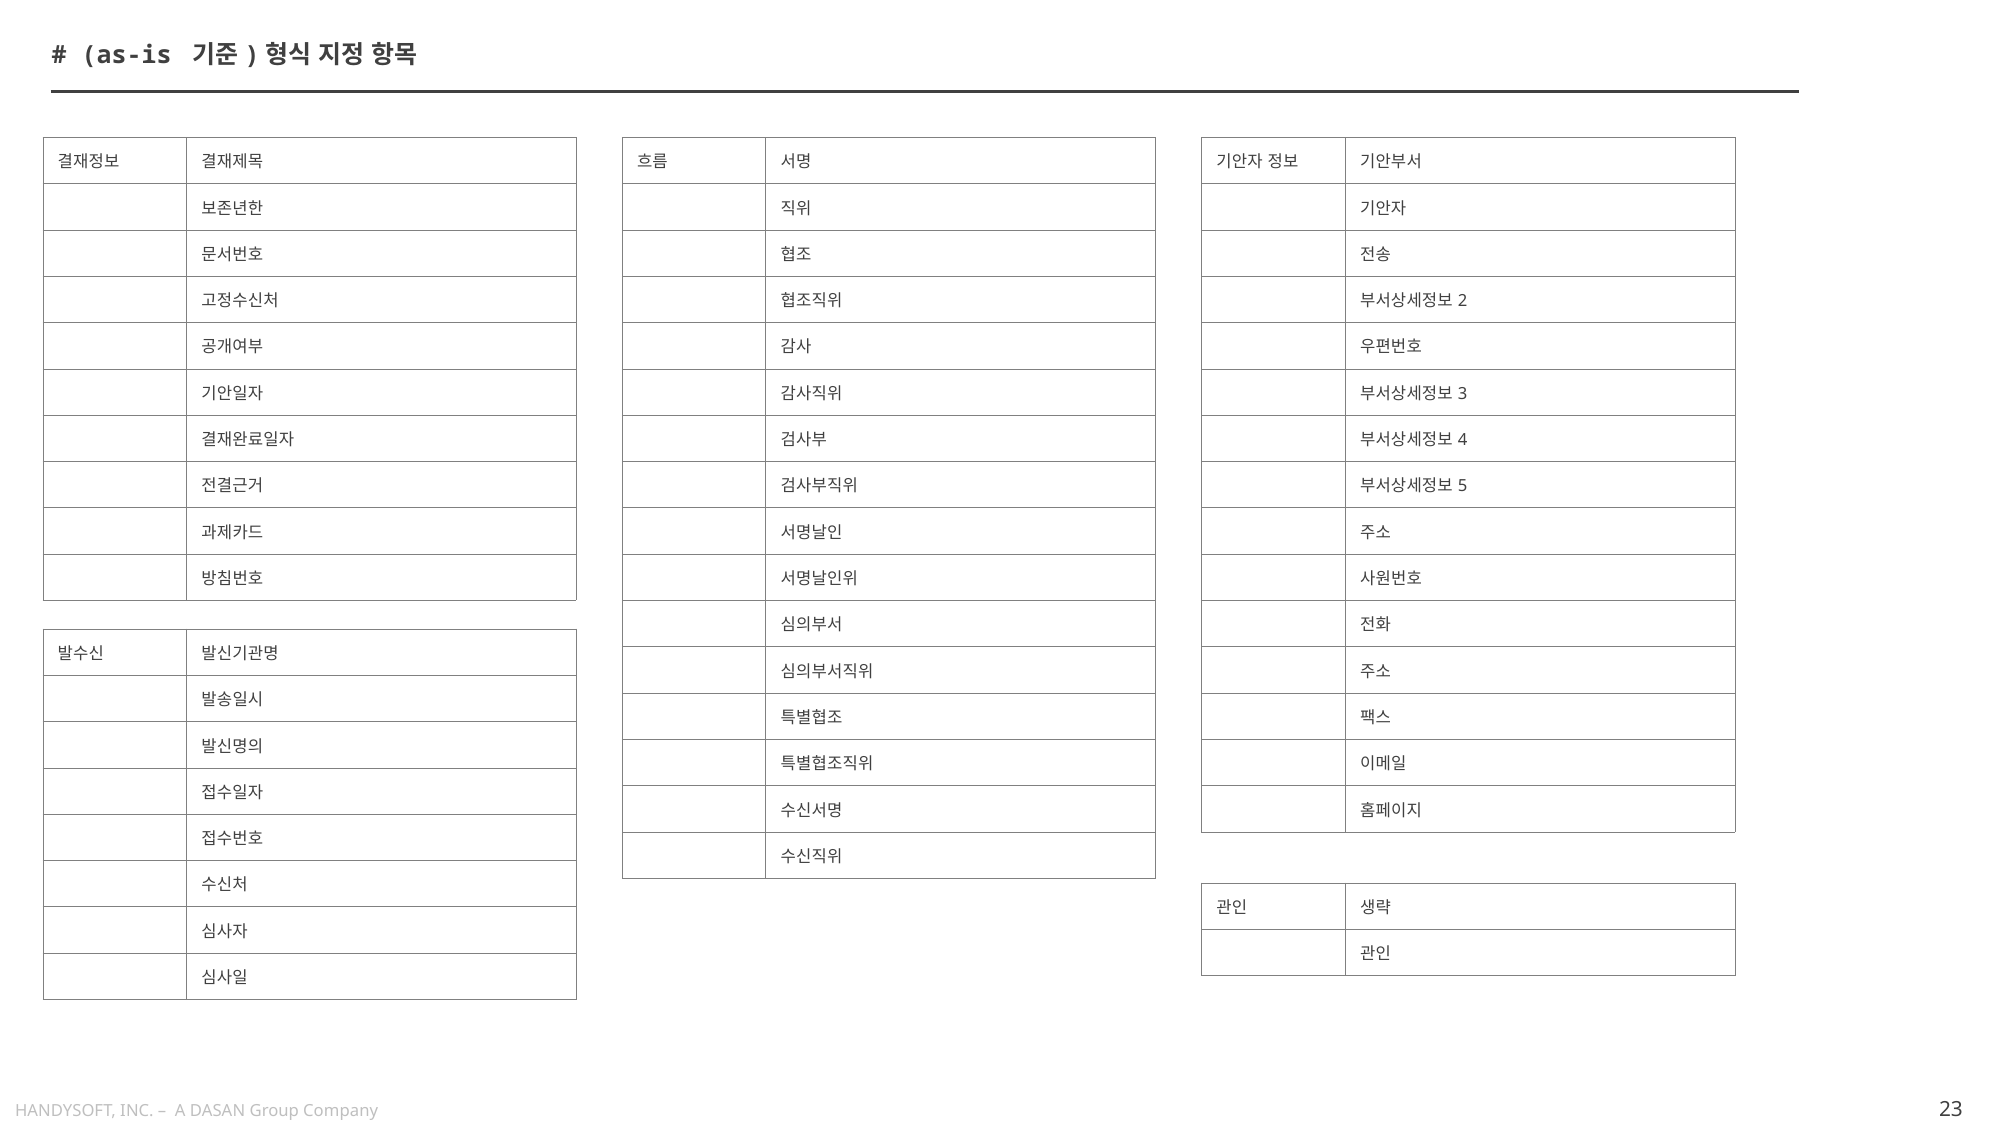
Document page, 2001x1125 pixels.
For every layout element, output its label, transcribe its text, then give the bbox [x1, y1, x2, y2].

table_cell 서명날인위 [766, 555, 1155, 600]
table_header 흐름 [623, 138, 765, 183]
table_header 발수신 [44, 630, 186, 675]
table_cell 검사부직위 [766, 462, 1155, 507]
table_cell [623, 786, 765, 832]
table_cell 수신처 [187, 861, 576, 906]
table_cell 특별협조직위 [766, 740, 1155, 785]
table_cell 공개여부 [187, 323, 576, 369]
table_cell [623, 555, 765, 600]
table_cell 협조 [766, 231, 1155, 276]
table_header 관인 [1202, 884, 1345, 929]
table_cell [1202, 786, 1345, 832]
table_cell [623, 184, 765, 230]
table_cell [44, 231, 186, 276]
table_cell [1202, 462, 1345, 507]
table_cell [1202, 740, 1345, 785]
table_cell [623, 833, 765, 878]
table_cell [623, 694, 765, 739]
table_cell 부서상세정보2 [1346, 277, 1735, 322]
table_cell 방침번호 [187, 555, 576, 600]
table_header 기안부서 [1346, 138, 1735, 183]
table_cell [1202, 184, 1345, 230]
table_header 기안자 정보 [1202, 138, 1345, 183]
table_cell [623, 740, 765, 785]
table_cell 접수번호 [187, 815, 576, 860]
table_cell 심의부서 [766, 601, 1155, 646]
table_cell 전결근거 [187, 462, 576, 507]
table_cell 심사자 [187, 907, 576, 953]
table_cell 보존년한 [187, 184, 576, 230]
table_cell 고정수신처 [187, 277, 576, 322]
table_cell [44, 323, 186, 369]
table_cell 사원번호 [1346, 555, 1735, 600]
table_cell 부서상세정보4 [1346, 416, 1735, 461]
table_cell 주소 [1346, 647, 1735, 693]
table_cell [44, 370, 186, 415]
table_cell 부서상세정보3 [1346, 370, 1735, 415]
table_cell [44, 769, 186, 814]
table_cell 문서번호 [187, 231, 576, 276]
table_cell 관인 [1346, 930, 1735, 975]
table_cell [1202, 508, 1345, 554]
table_cell [623, 462, 765, 507]
table_cell 접수일자 [187, 769, 576, 814]
table_header 서명 [766, 138, 1155, 183]
table_cell 기안자 [1346, 184, 1735, 230]
table_cell [1202, 930, 1345, 975]
table_cell 전화 [1346, 601, 1735, 646]
table_cell 기안일자 [187, 370, 576, 415]
table_cell 감사 [766, 323, 1155, 369]
table_cell [623, 601, 765, 646]
table_cell [44, 861, 186, 906]
table_cell 심사일 [187, 954, 576, 999]
table_cell [1202, 323, 1345, 369]
table_cell 검사부 [766, 416, 1155, 461]
table_cell [44, 815, 186, 860]
table_cell 우편번호 [1346, 323, 1735, 369]
table_cell 주소 [1346, 508, 1735, 554]
table_cell [44, 907, 186, 953]
table_cell 홈페이지 [1346, 786, 1735, 832]
table_cell 발신명의 [187, 722, 576, 768]
table_cell 과제카드 [187, 508, 576, 554]
table_cell 서명날인 [766, 508, 1155, 554]
table_cell [1202, 416, 1345, 461]
table_cell [44, 416, 186, 461]
table_cell [1202, 231, 1345, 276]
table_cell [623, 231, 765, 276]
table_cell [623, 416, 765, 461]
table_cell [1202, 555, 1345, 600]
table_cell [623, 508, 765, 554]
table_cell 수신서명 [766, 786, 1155, 832]
table_cell [623, 323, 765, 369]
table_cell [44, 462, 186, 507]
table_cell 발송일시 [187, 676, 576, 721]
table_header 결재제목 [187, 138, 576, 183]
table_cell 특별협조 [766, 694, 1155, 739]
table_cell [44, 184, 186, 230]
table_cell [1202, 370, 1345, 415]
table_cell [623, 647, 765, 693]
table_cell 결재완료일자 [187, 416, 576, 461]
table_header 발신기관명 [187, 630, 576, 675]
table_cell 직위 [766, 184, 1155, 230]
table_cell 협조직위 [766, 277, 1155, 322]
table_header 결재정보 [44, 138, 186, 183]
table_header 생략 [1346, 884, 1735, 929]
table_cell [623, 277, 765, 322]
table_cell [44, 555, 186, 600]
table_cell [1202, 647, 1345, 693]
table_cell [44, 277, 186, 322]
table_cell [1202, 277, 1345, 322]
table_cell 부서상세정보5 [1346, 462, 1735, 507]
table_cell [44, 722, 186, 768]
table_cell 수신직위 [766, 833, 1155, 878]
table_cell 이메일 [1346, 740, 1735, 785]
table_cell 감사직위 [766, 370, 1155, 415]
table_cell [623, 370, 765, 415]
table_cell 심의부서직위 [766, 647, 1155, 693]
table_cell 전송 [1346, 231, 1735, 276]
table_cell 팩스 [1346, 694, 1735, 739]
table_cell [1202, 601, 1345, 646]
table_cell [44, 954, 186, 999]
table_cell [1202, 694, 1345, 739]
table_cell [44, 676, 186, 721]
table_cell [44, 508, 186, 554]
text_box # (as-is 기준)형식 지정 항목 [36, 30, 433, 76]
